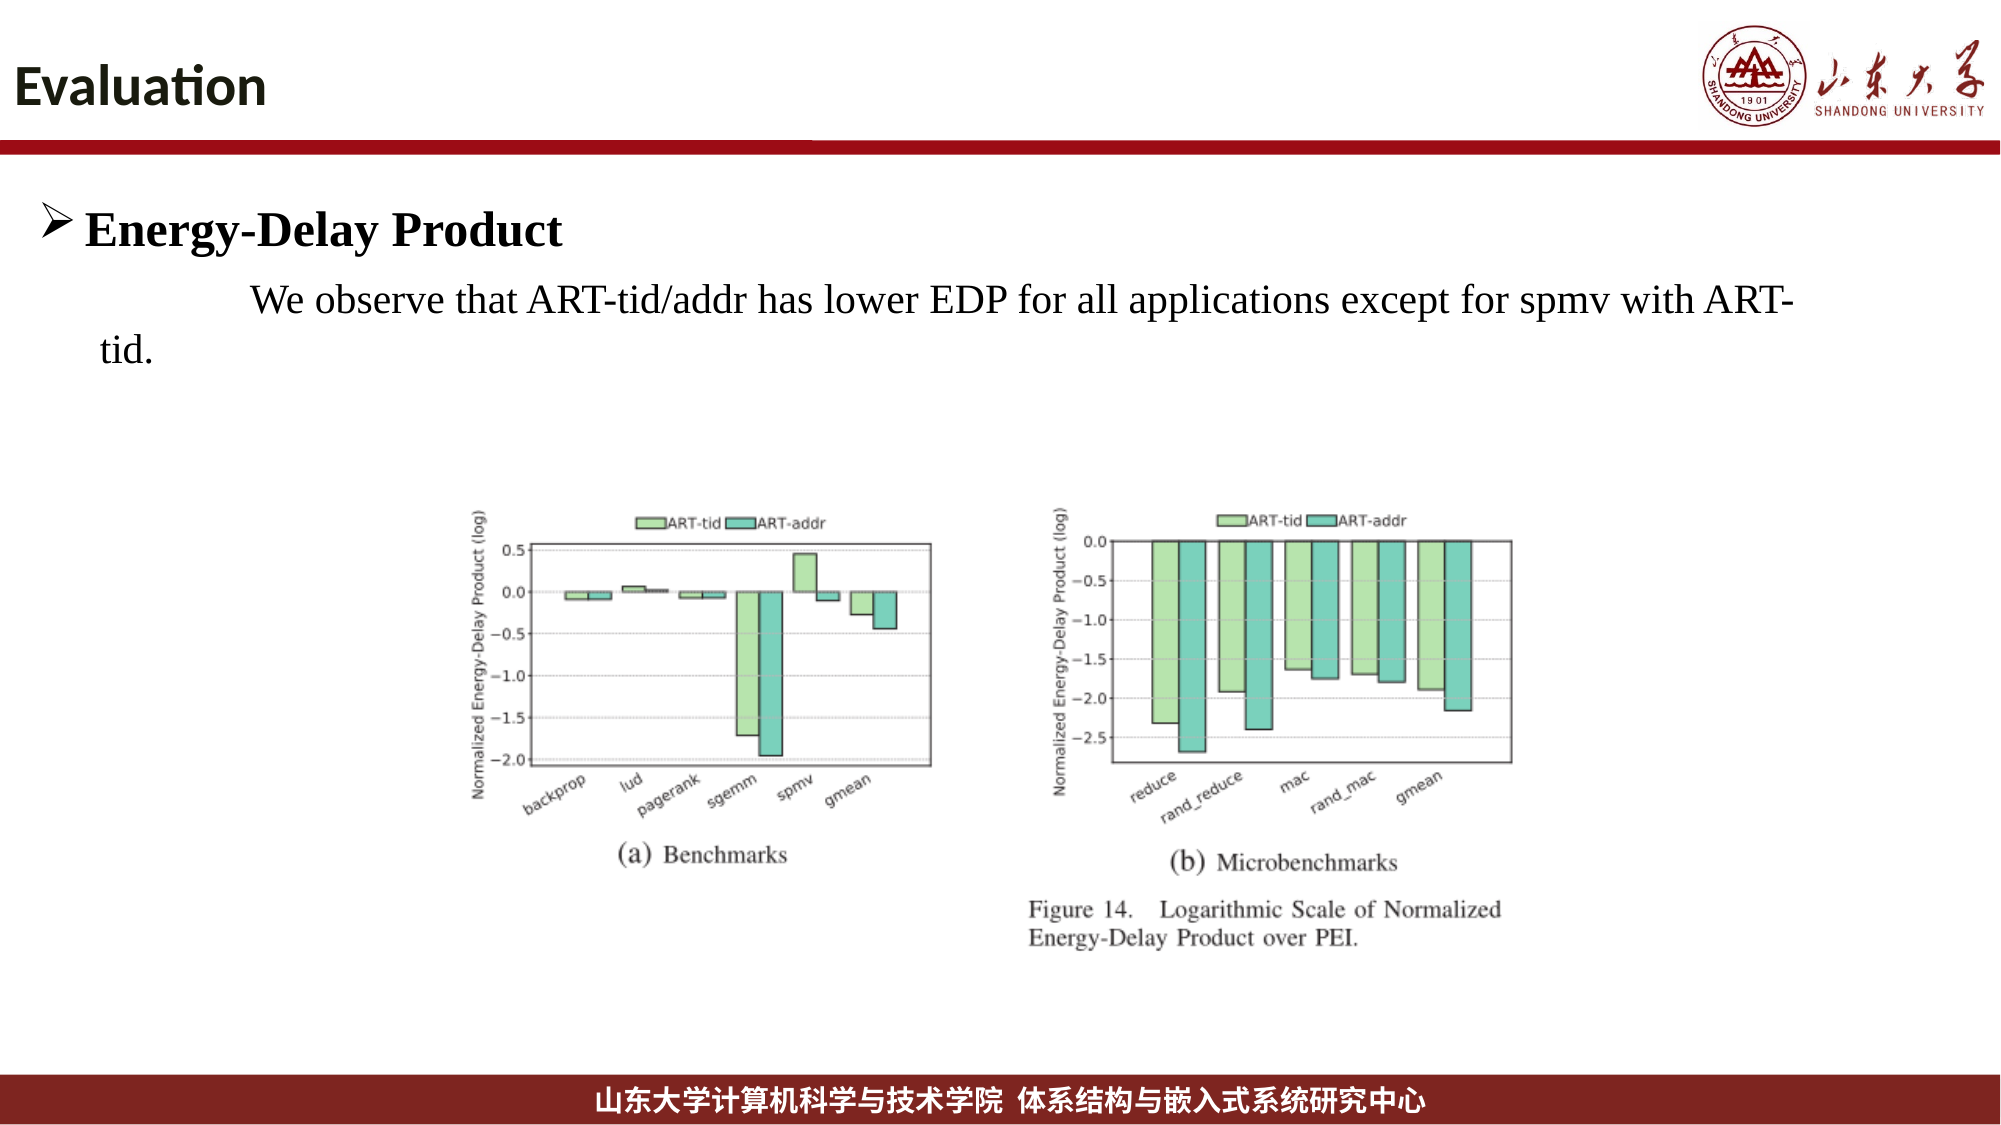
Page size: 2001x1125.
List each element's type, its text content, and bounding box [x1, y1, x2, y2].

text_box Energy-Delay Product [23, 189, 579, 264]
text_box We observe that ART-tid/addr has lower EDP for all applications except for spmv with ART-tid. [85, 264, 1823, 380]
title Evaluation [0, 48, 1575, 161]
picture [1698, 21, 1985, 130]
picture [1022, 499, 1530, 962]
picture [453, 498, 954, 876]
